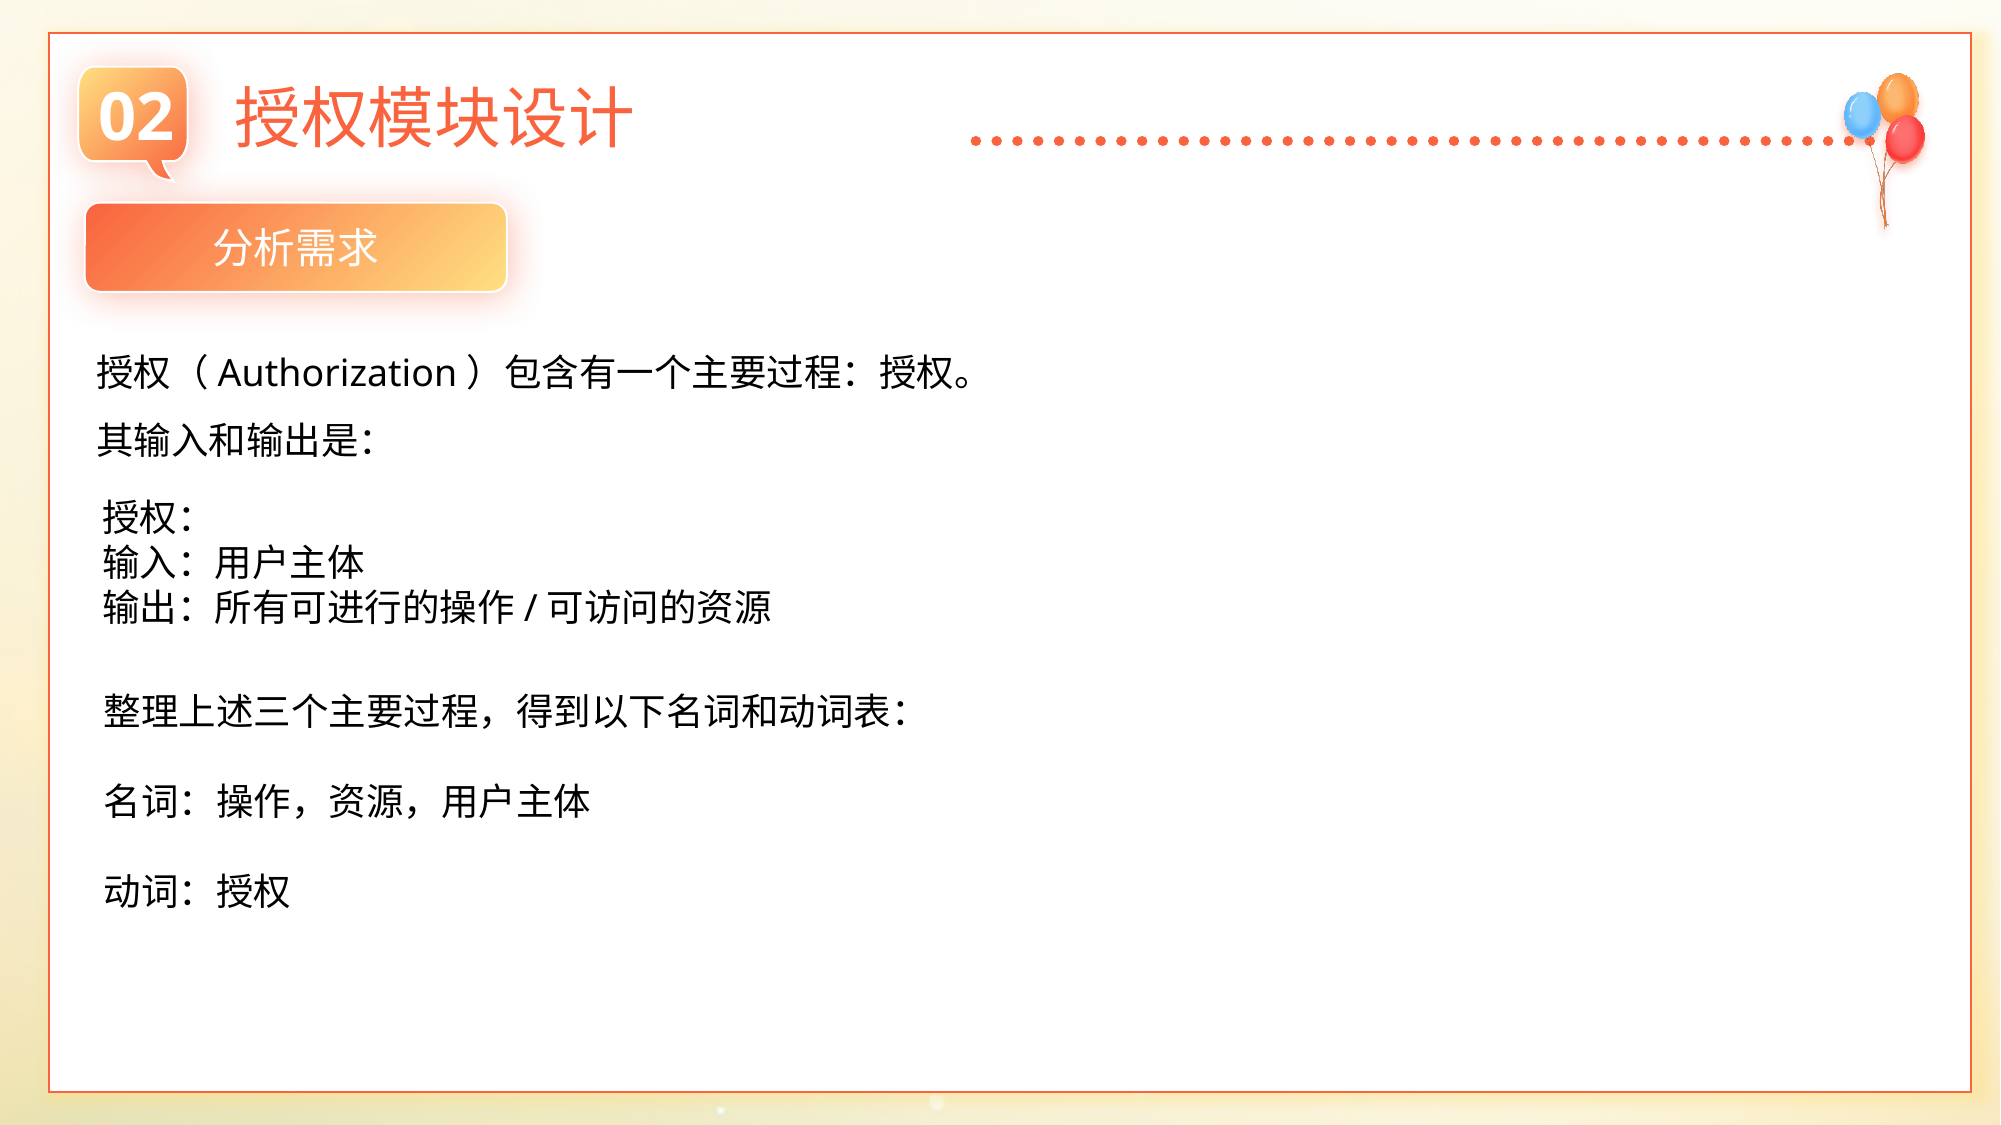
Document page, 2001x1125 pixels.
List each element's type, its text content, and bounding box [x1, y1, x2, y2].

text_box 整理上述三个主要过程，得到以下名词和动词表： 名词：操作，资源，用户主体 动词：授权 [88, 680, 944, 920]
picture [0, 0, 2000, 1125]
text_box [72, 60, 1961, 240]
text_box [84, 202, 507, 292]
text_box 授权（Authorization）包含有一个主要过程：授权。 其输入和输出是： [81, 319, 1924, 470]
text_box 授权： 输入：用户主体 输出：所有可进行的操作/可访问的资源 [87, 486, 787, 637]
